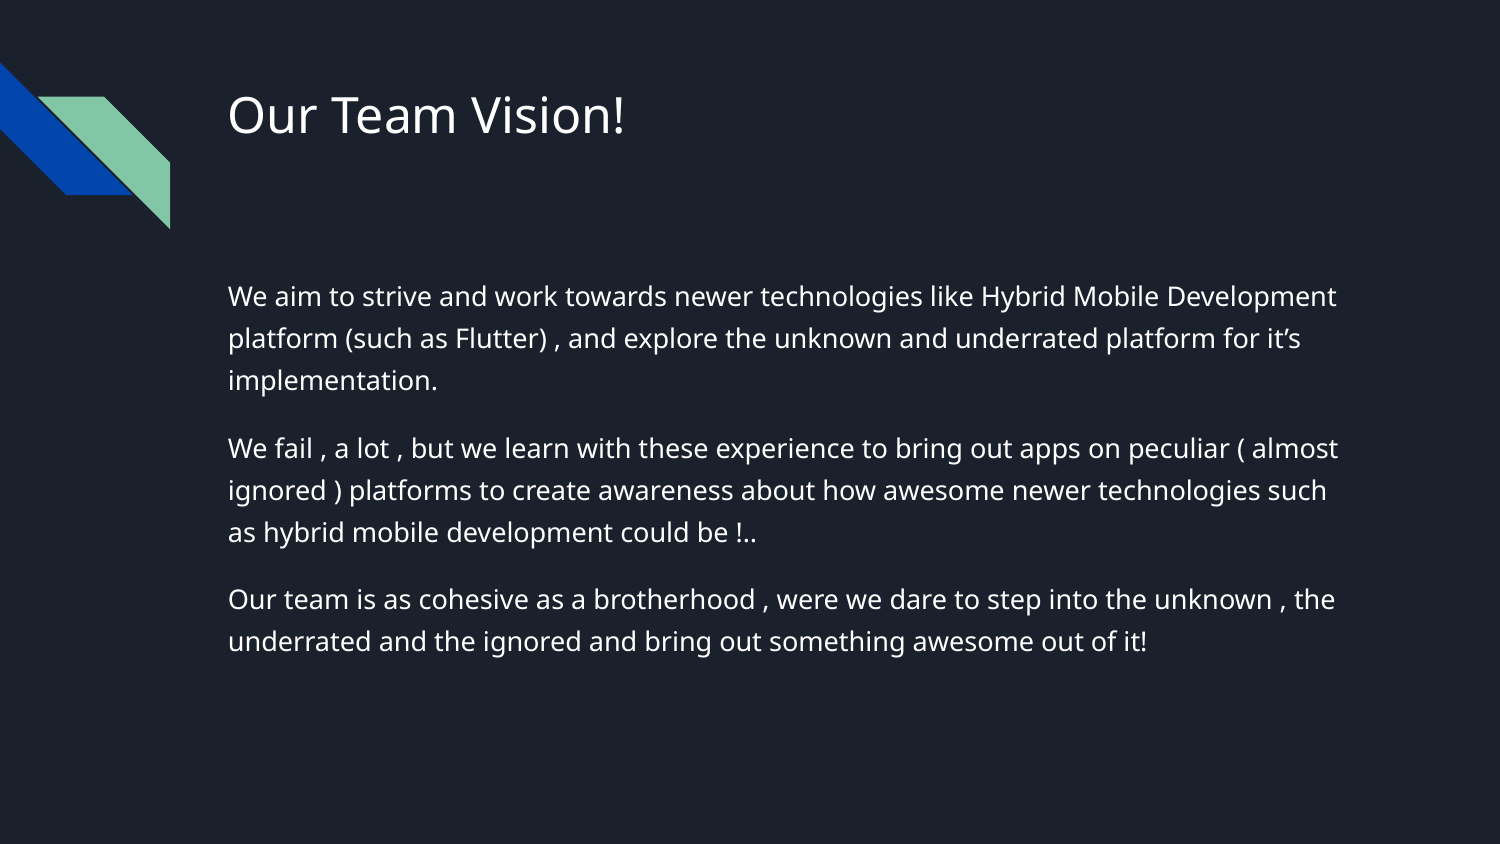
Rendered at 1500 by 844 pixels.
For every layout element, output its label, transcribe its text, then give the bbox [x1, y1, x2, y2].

title Our Team Vision! [212, 64, 1368, 215]
list We aim to strive and work towards newer technologies like Hybrid Mobile Development platform (such as Flutter) , and explore the unknown and underrated platform for it’s implementation. We fail , a lot , but we learn with these experience to bring out apps on peculiar ( almost ignored ) platforms to create awareness about how awesome newer technologies such as hybrid mobile development could be !.. Our team is as cohesive as a brotherhood , were we dare to step into the unknown , the underrated and the ignored and bring out something awesome out of it! [212, 257, 1368, 735]
